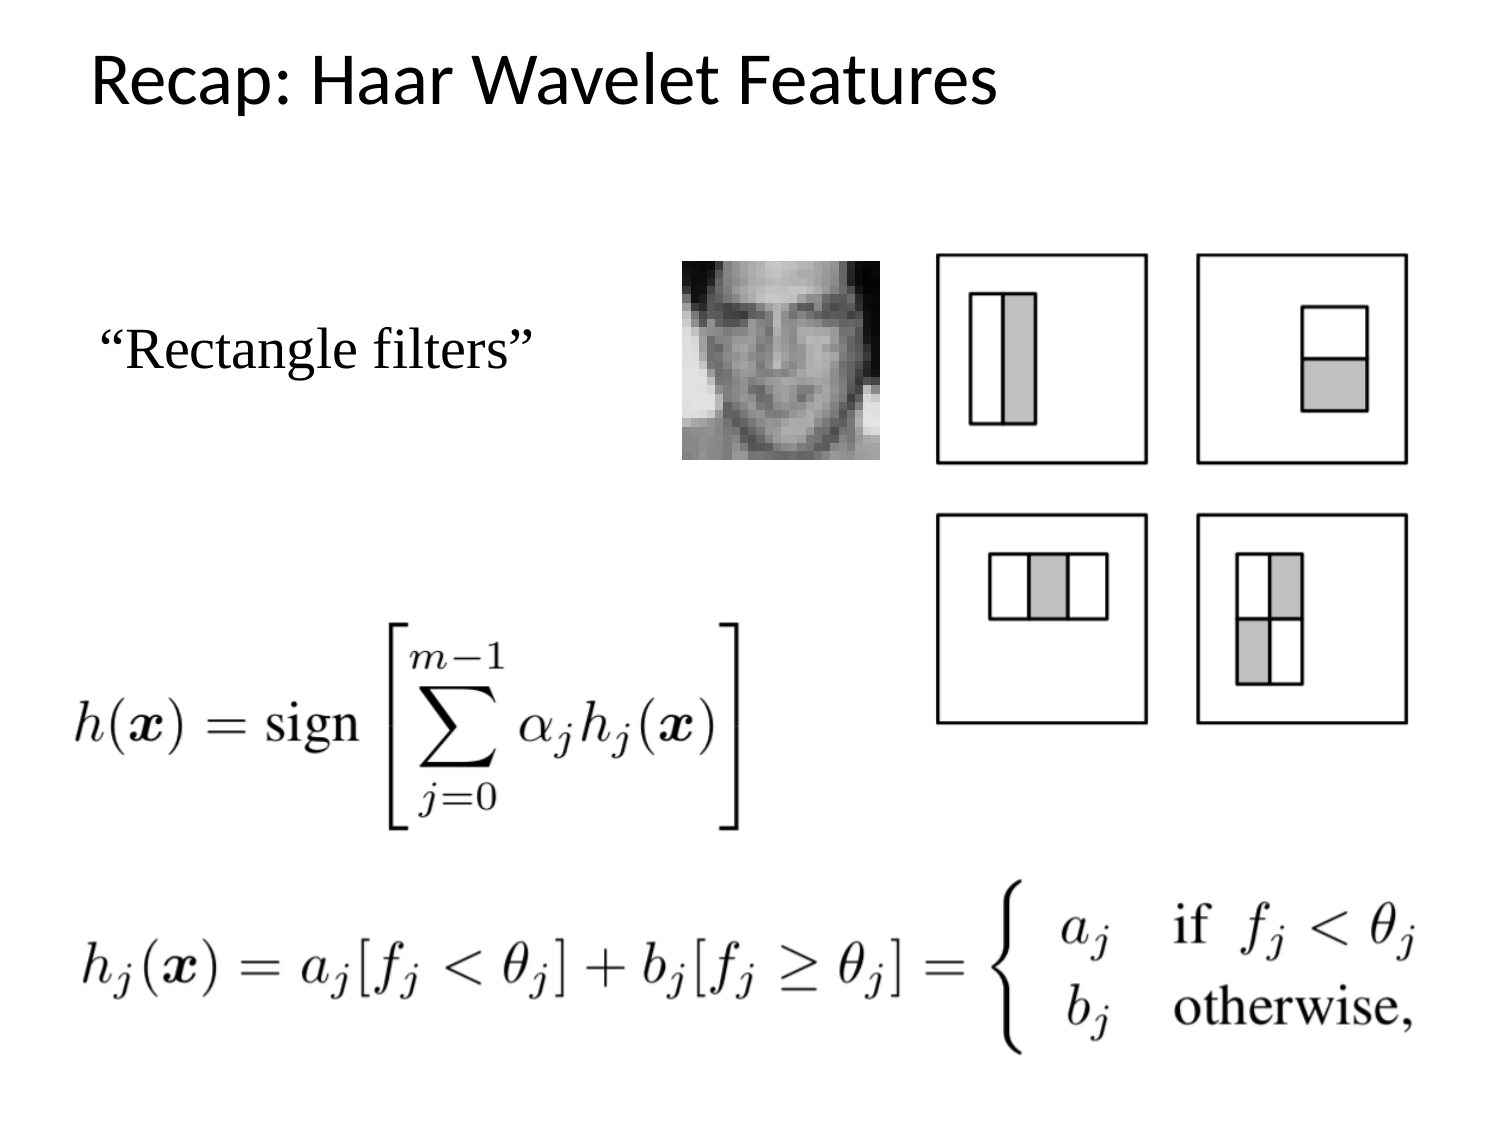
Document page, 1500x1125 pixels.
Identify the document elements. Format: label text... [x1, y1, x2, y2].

title Recap: Haar Wavelet Features [74, 0, 1426, 151]
text_box “Rectangle filters” [84, 303, 644, 388]
picture [32, 599, 1468, 1081]
picture [649, 224, 1434, 744]
